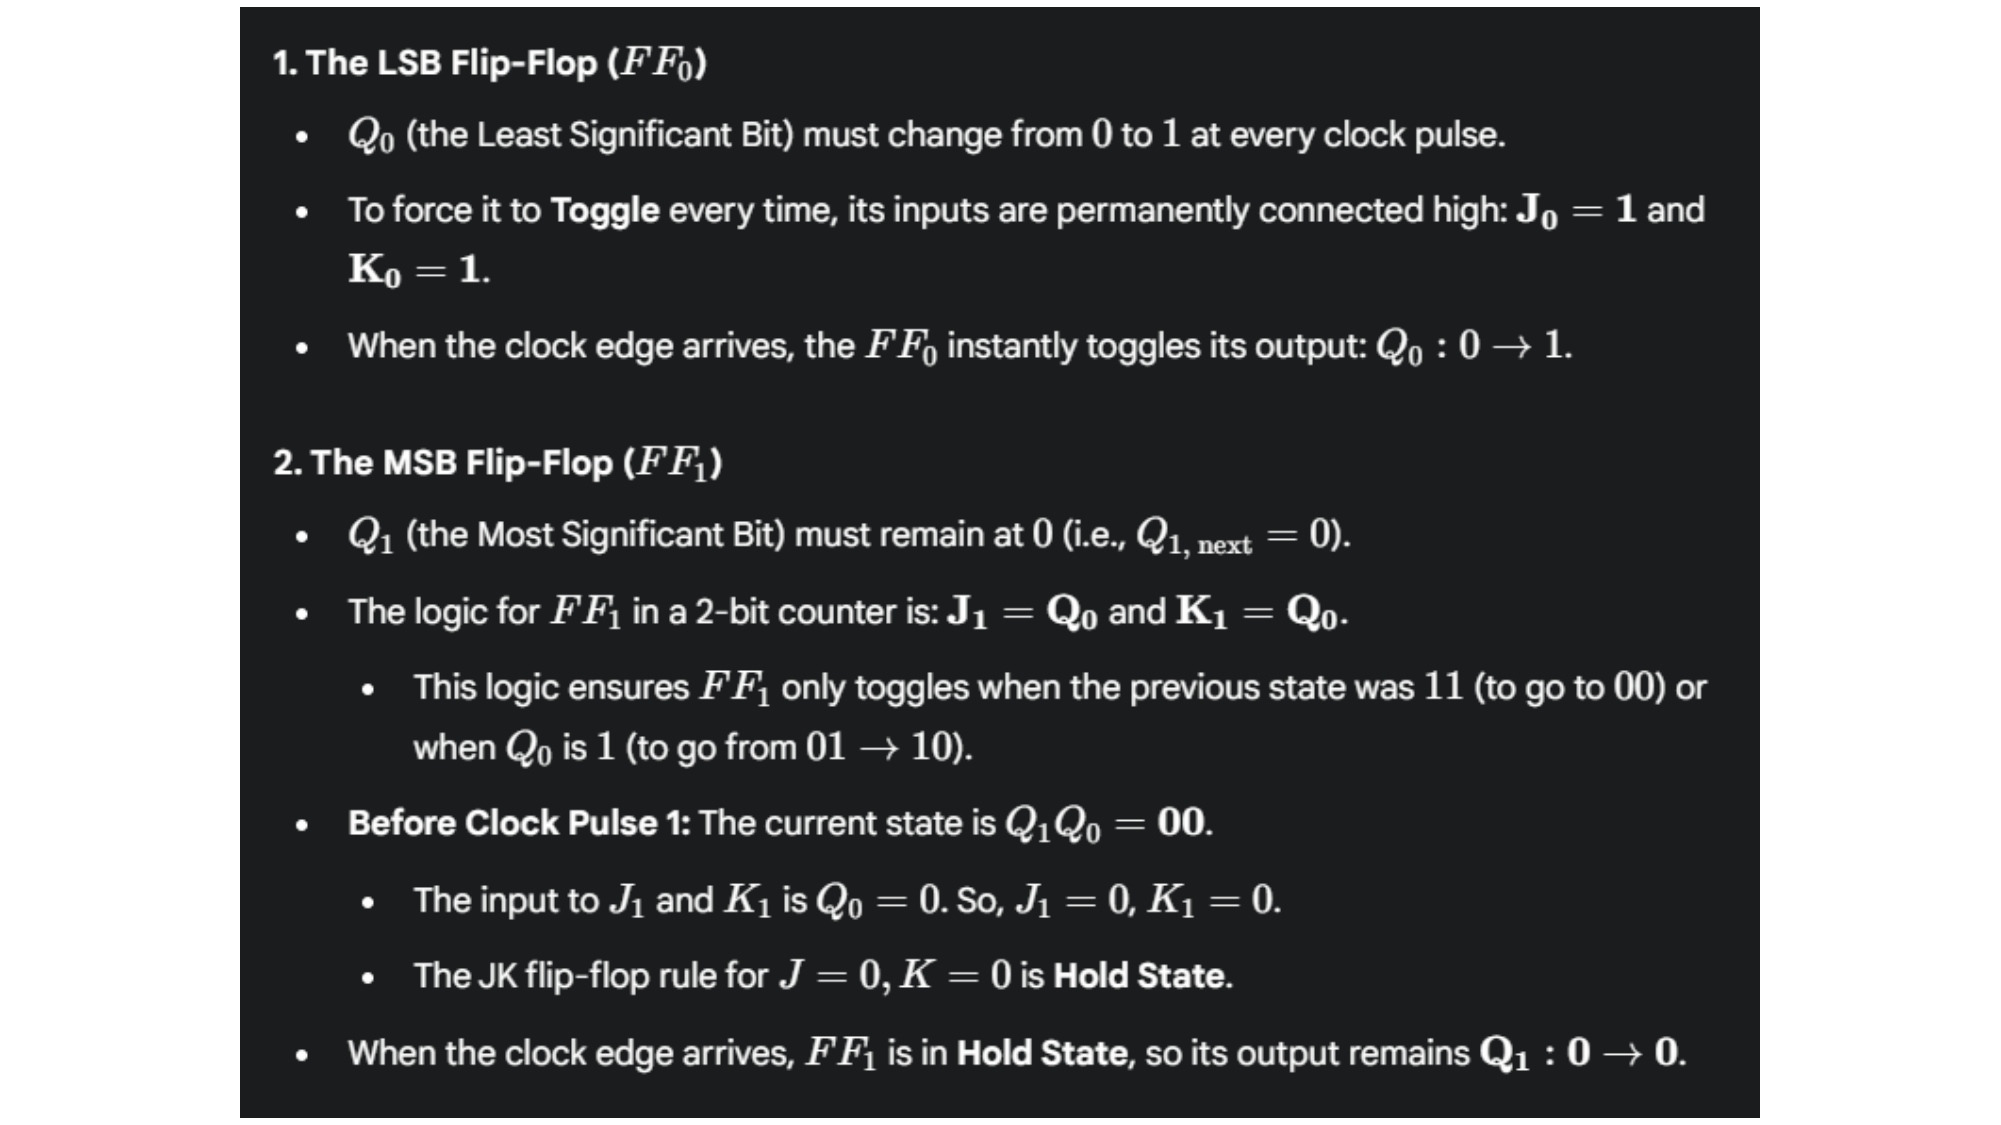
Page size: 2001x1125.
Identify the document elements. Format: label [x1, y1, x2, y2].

picture [240, 7, 1760, 1118]
